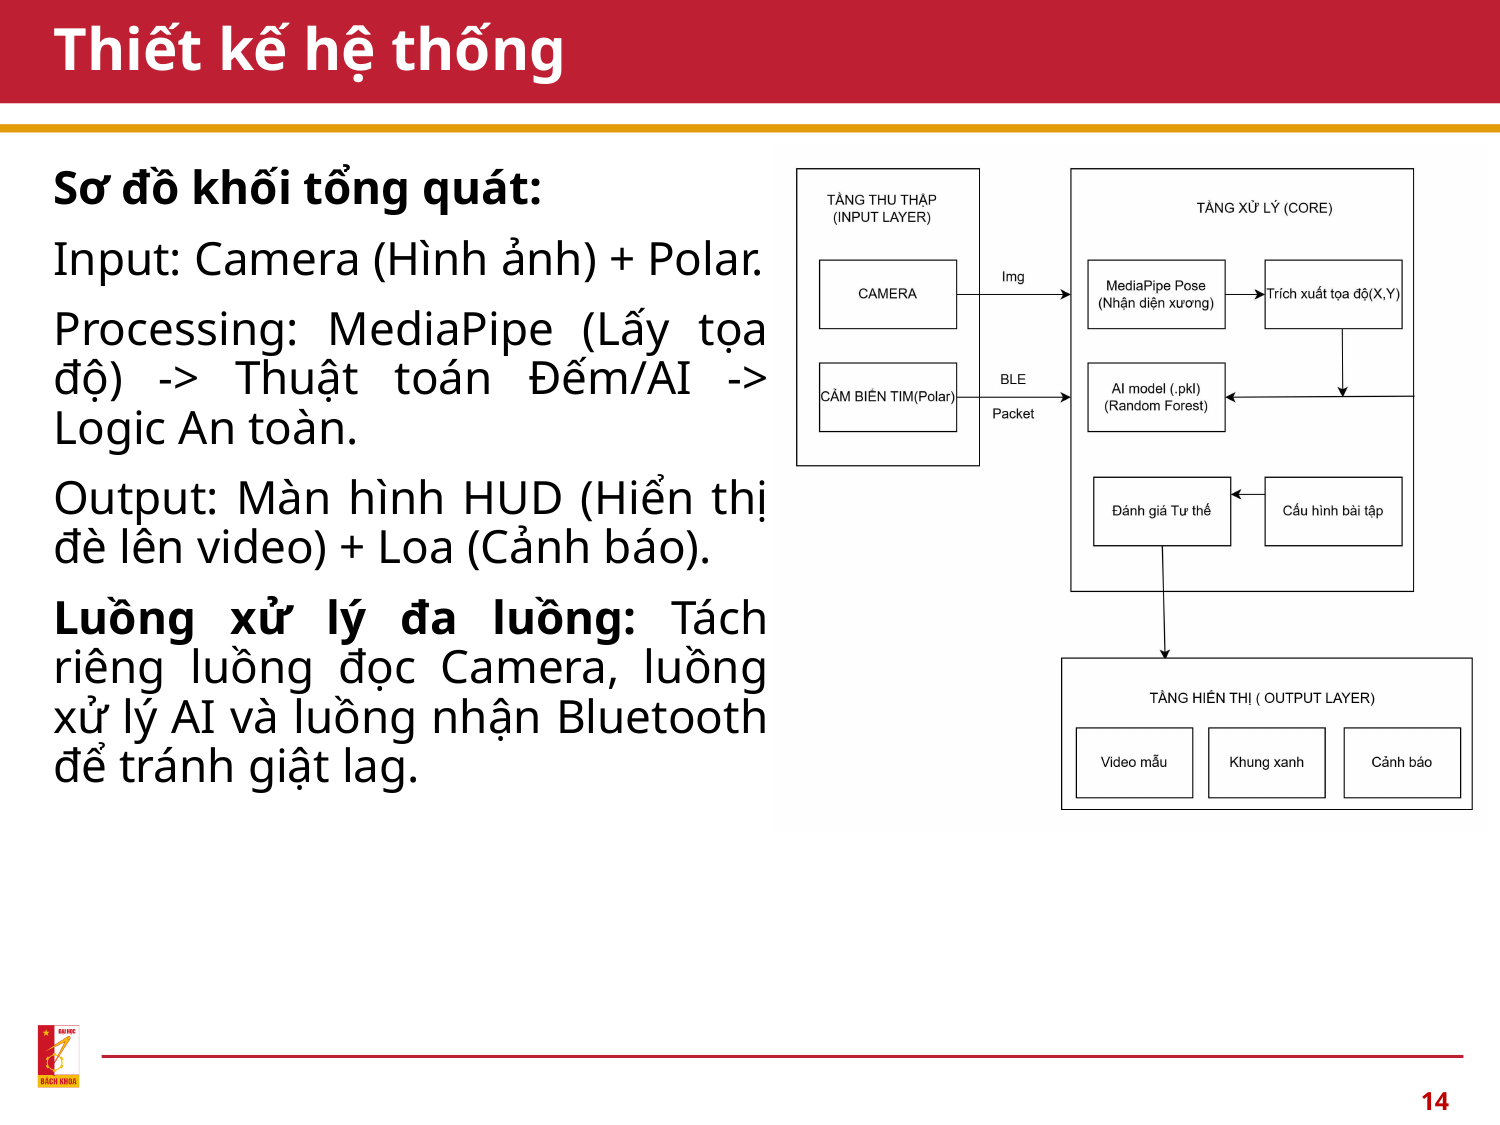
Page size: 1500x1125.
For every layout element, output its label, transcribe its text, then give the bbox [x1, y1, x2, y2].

title Thiết kế hệ thống [38, 12, 1462, 87]
list Sơ đồ khối tổng quát: Input: Camera (Hình ảnh) + Polar. Processing: MediaPipe (Lấy tọa độ) -> Thuật toán Đếm/AI -> Logic An toàn. Output: Màn hình HUD (Hiển thị đè lên video) + Loa (Cảnh báo). Luồng xử lý đa luồng: Tách riêng luồng đọc Camera, luồng xử lý AI và luồng nhận Bluetooth để tránh giật lag. [38, 157, 784, 1000]
picture [0, 0, 1500, 1125]
slide_number 14 [1126, 1078, 1464, 1125]
